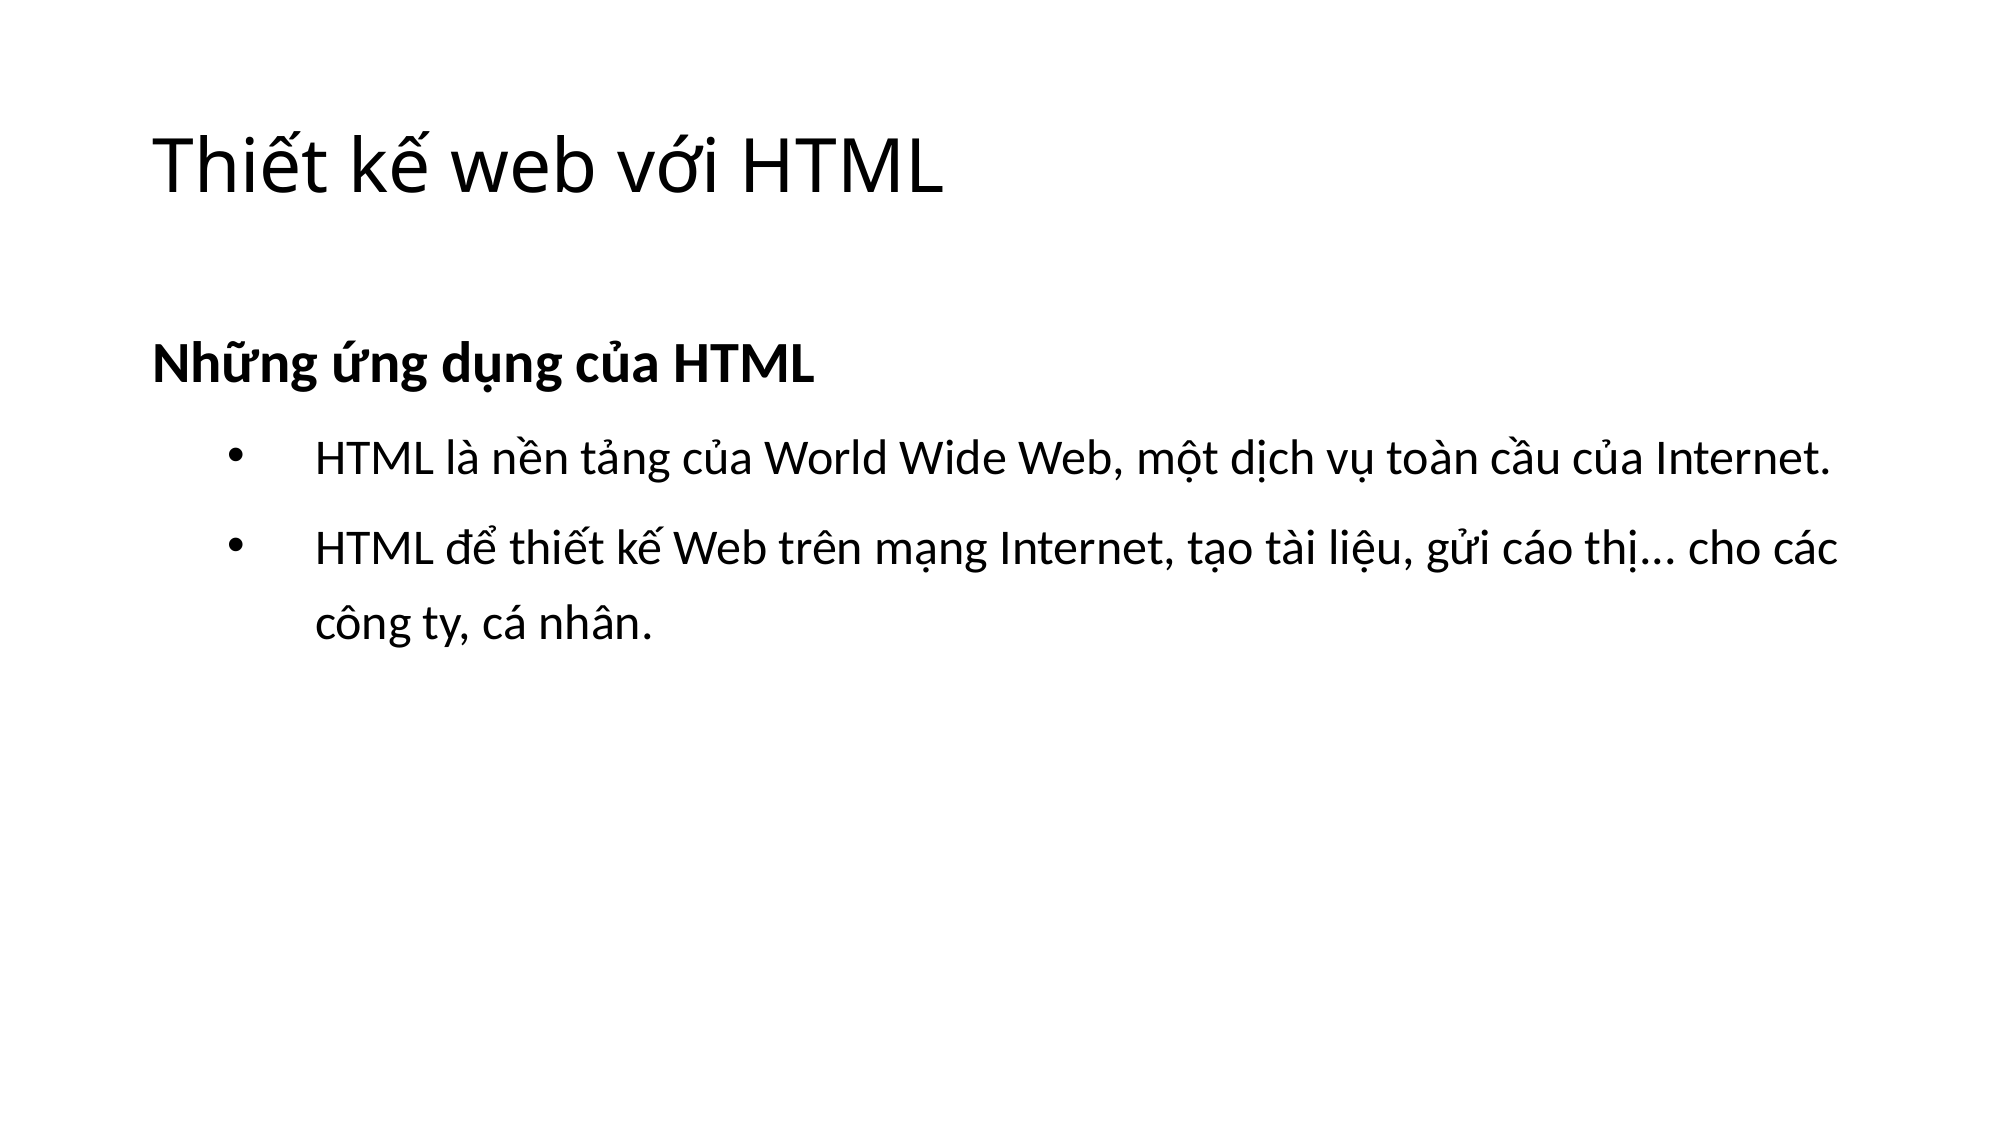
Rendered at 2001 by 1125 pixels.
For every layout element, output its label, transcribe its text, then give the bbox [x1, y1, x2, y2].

title Thiết kế web với HTML [137, 59, 1863, 278]
list Những ứng dụng của HTML HTML là nền tảng của World Wide Web, một dịch vụ toàn cầu của Internet. HTML để thiết kế Web trên mạng Internet, tạo tài liệu, gửi cáo thị... cho các công ty, cá nhân. [137, 299, 1863, 1014]
